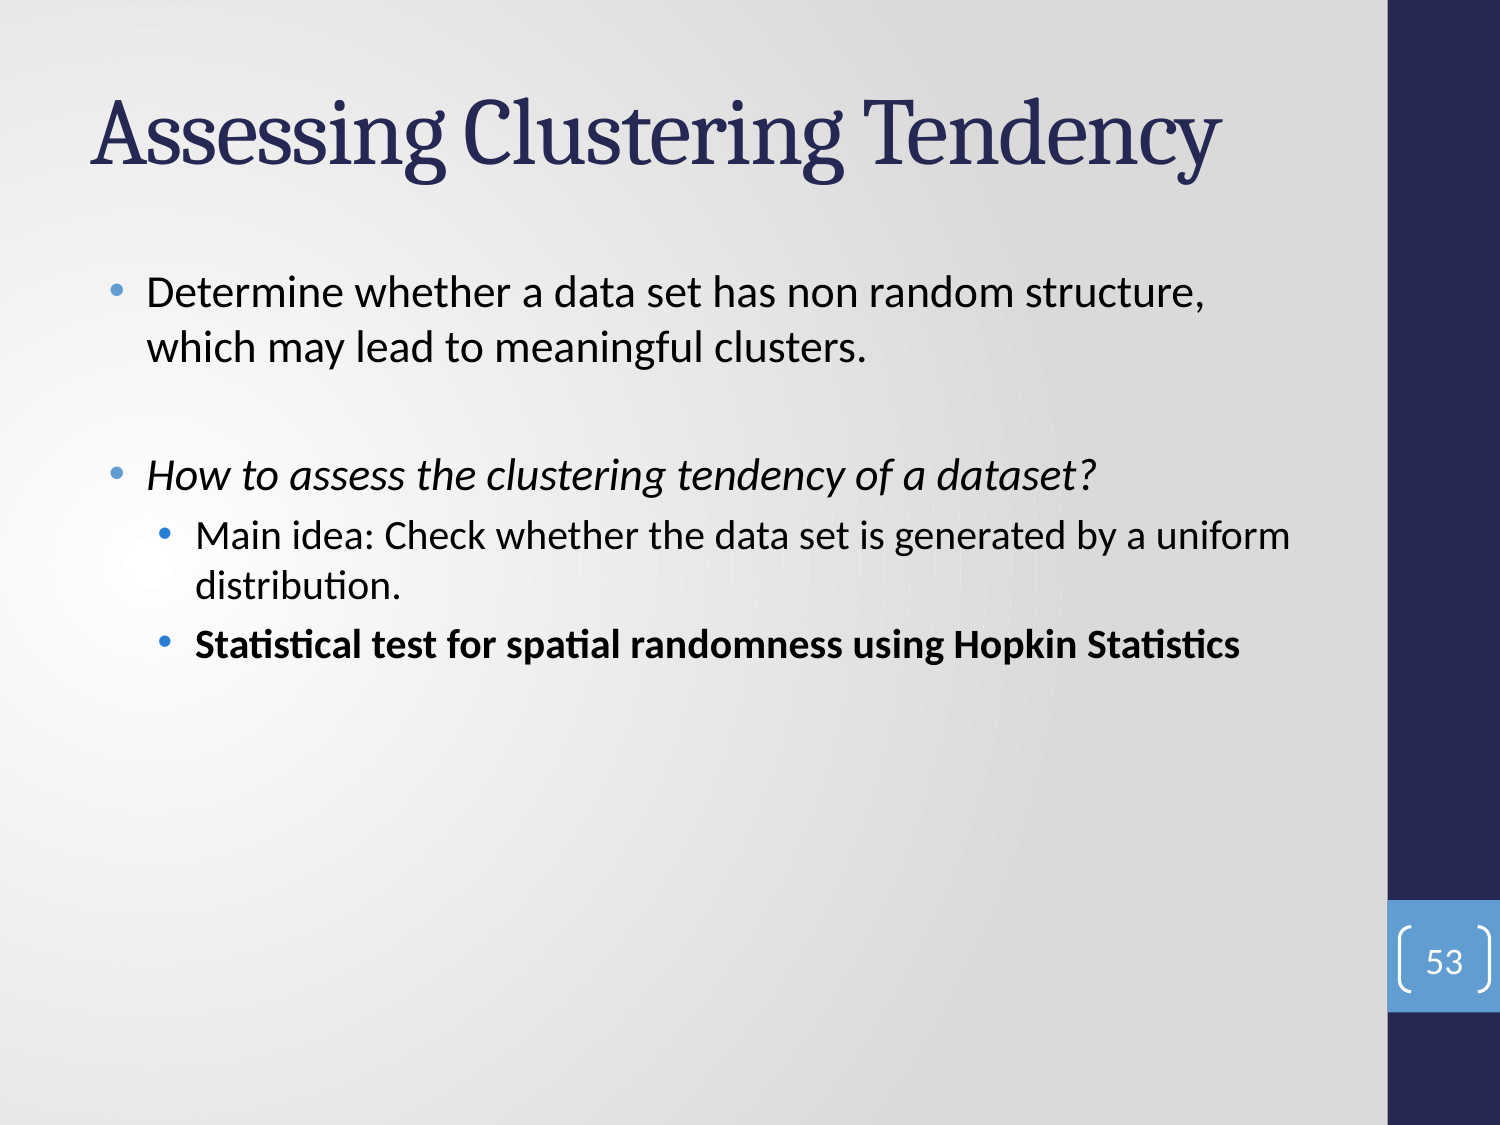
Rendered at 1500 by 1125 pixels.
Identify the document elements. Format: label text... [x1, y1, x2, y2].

list Determine whether a data set has non random structure, which may lead to meaningful clusters. How to assess the clustering tendency of a dataset? Main idea: Check whether the data set is generated by a uniform distribution. Statistical test for spatial randomness using Hopkin Statistics [75, 254, 1325, 1042]
slide_number 53 [1397, 925, 1492, 994]
title Assessing Clustering Tendency [75, 45, 1325, 209]
